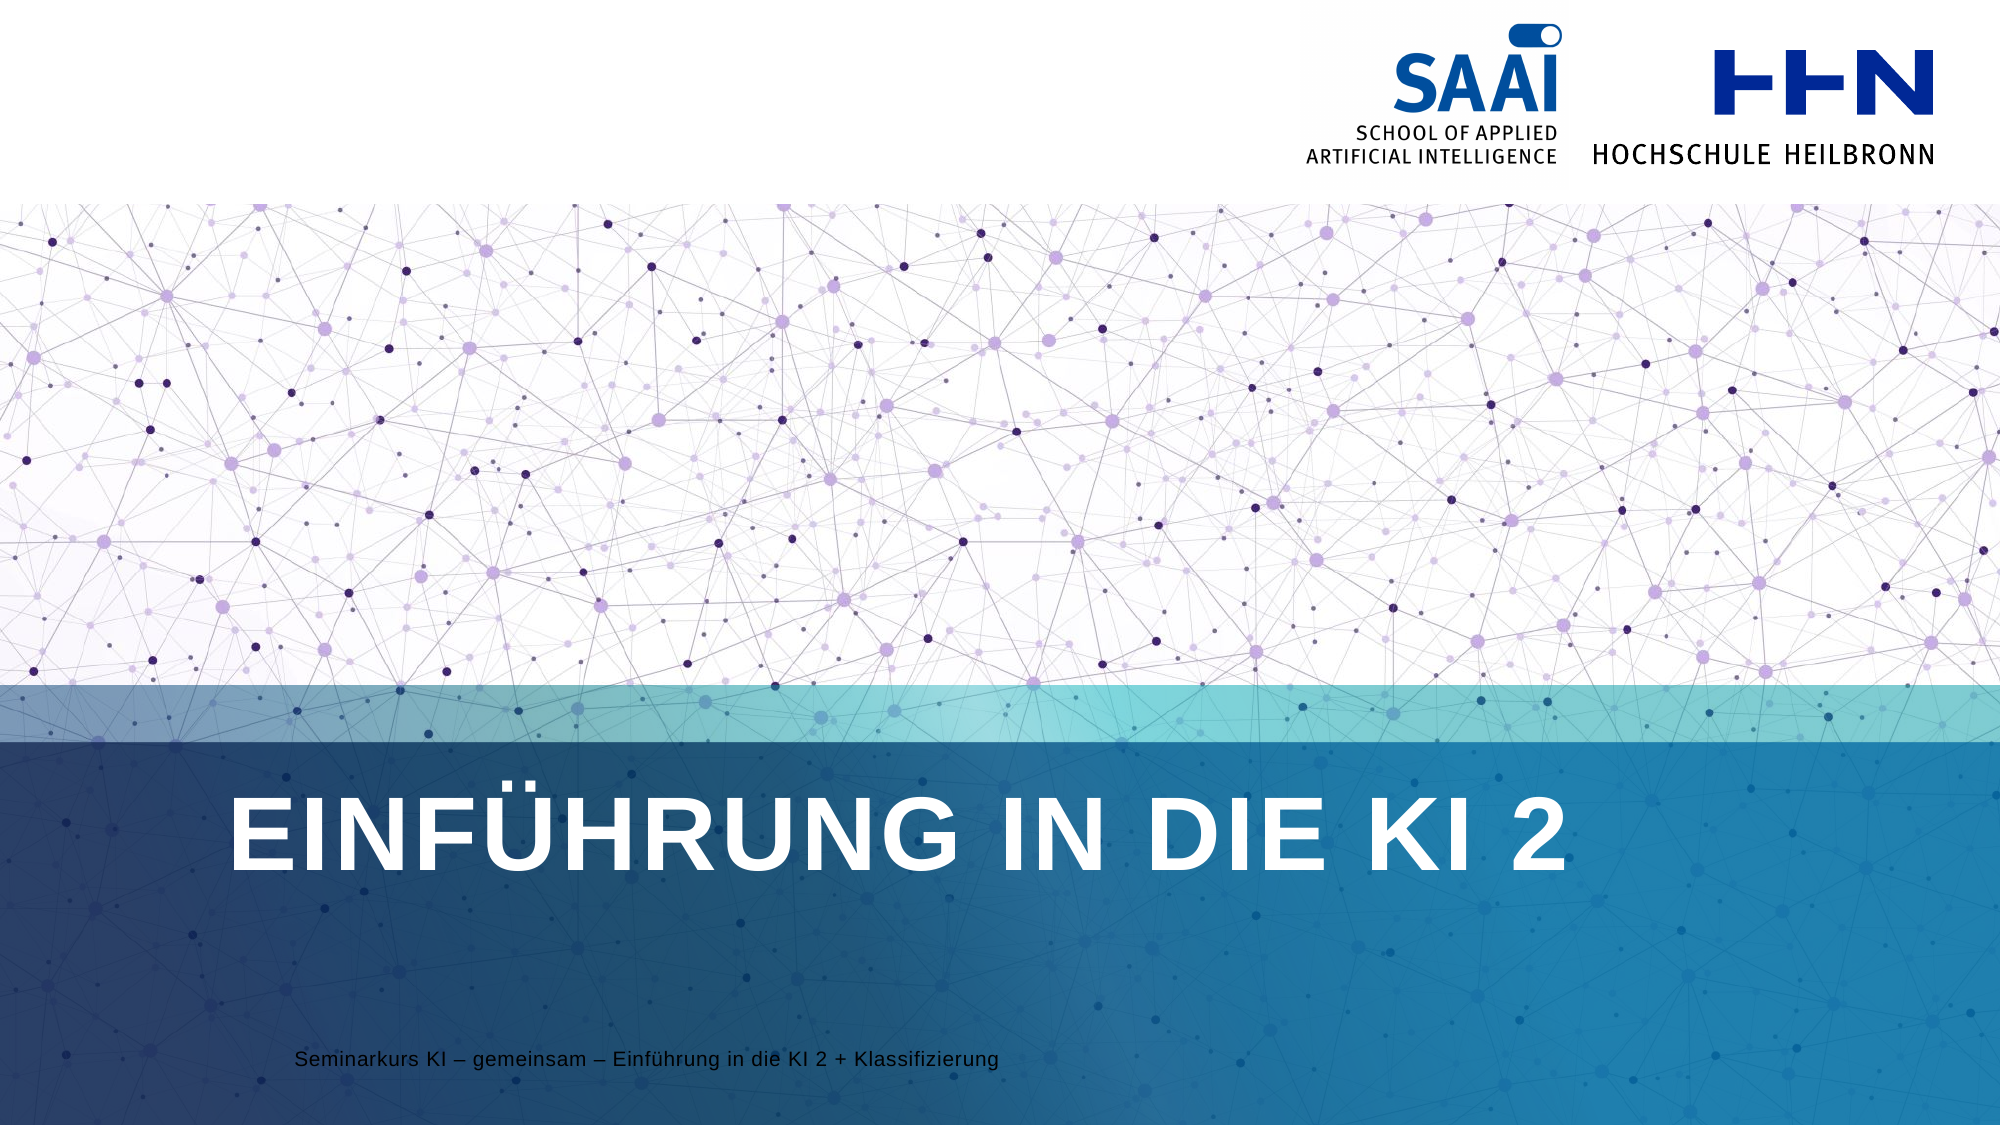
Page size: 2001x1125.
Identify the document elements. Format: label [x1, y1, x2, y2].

picture [1300, 0, 1569, 190]
picture [0, 204, 2000, 1125]
